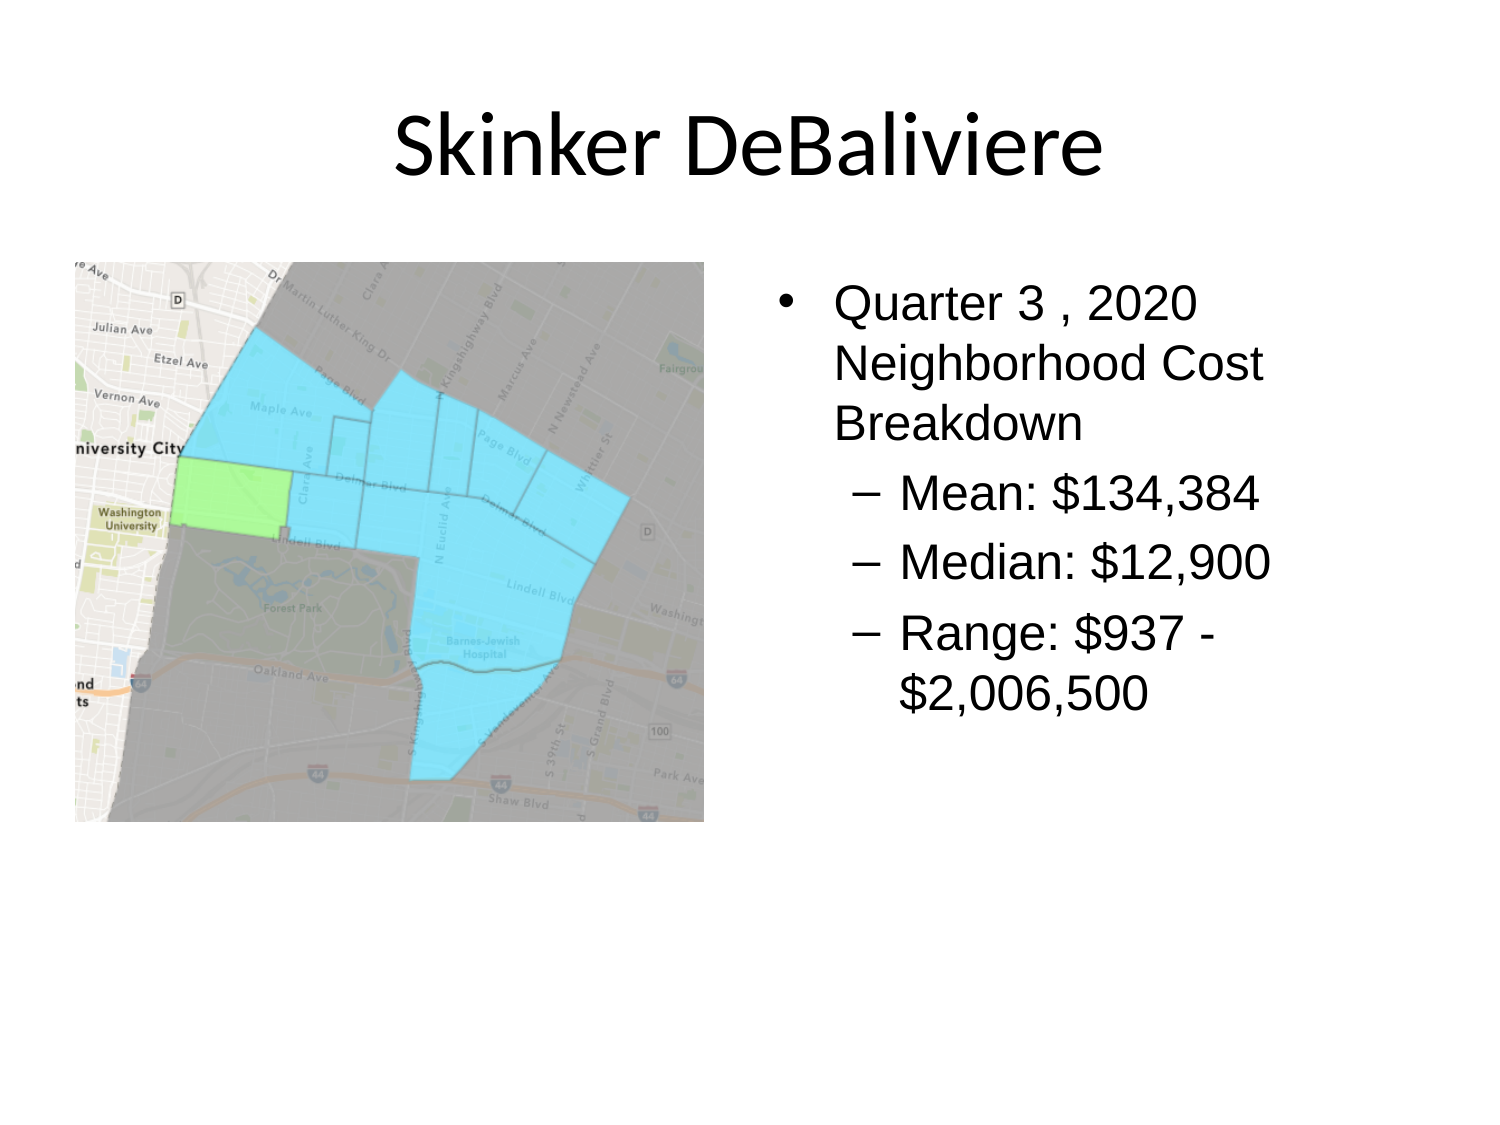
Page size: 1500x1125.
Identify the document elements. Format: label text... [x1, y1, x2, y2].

list Quarter 3 , 2020 Neighborhood Cost Breakdown Mean: $134,384 Median: $12,900 Range: $937 - $2,006,500 [762, 262, 1425, 1005]
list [74, 262, 704, 823]
title Skinker DeBaliviere [75, 45, 1425, 233]
